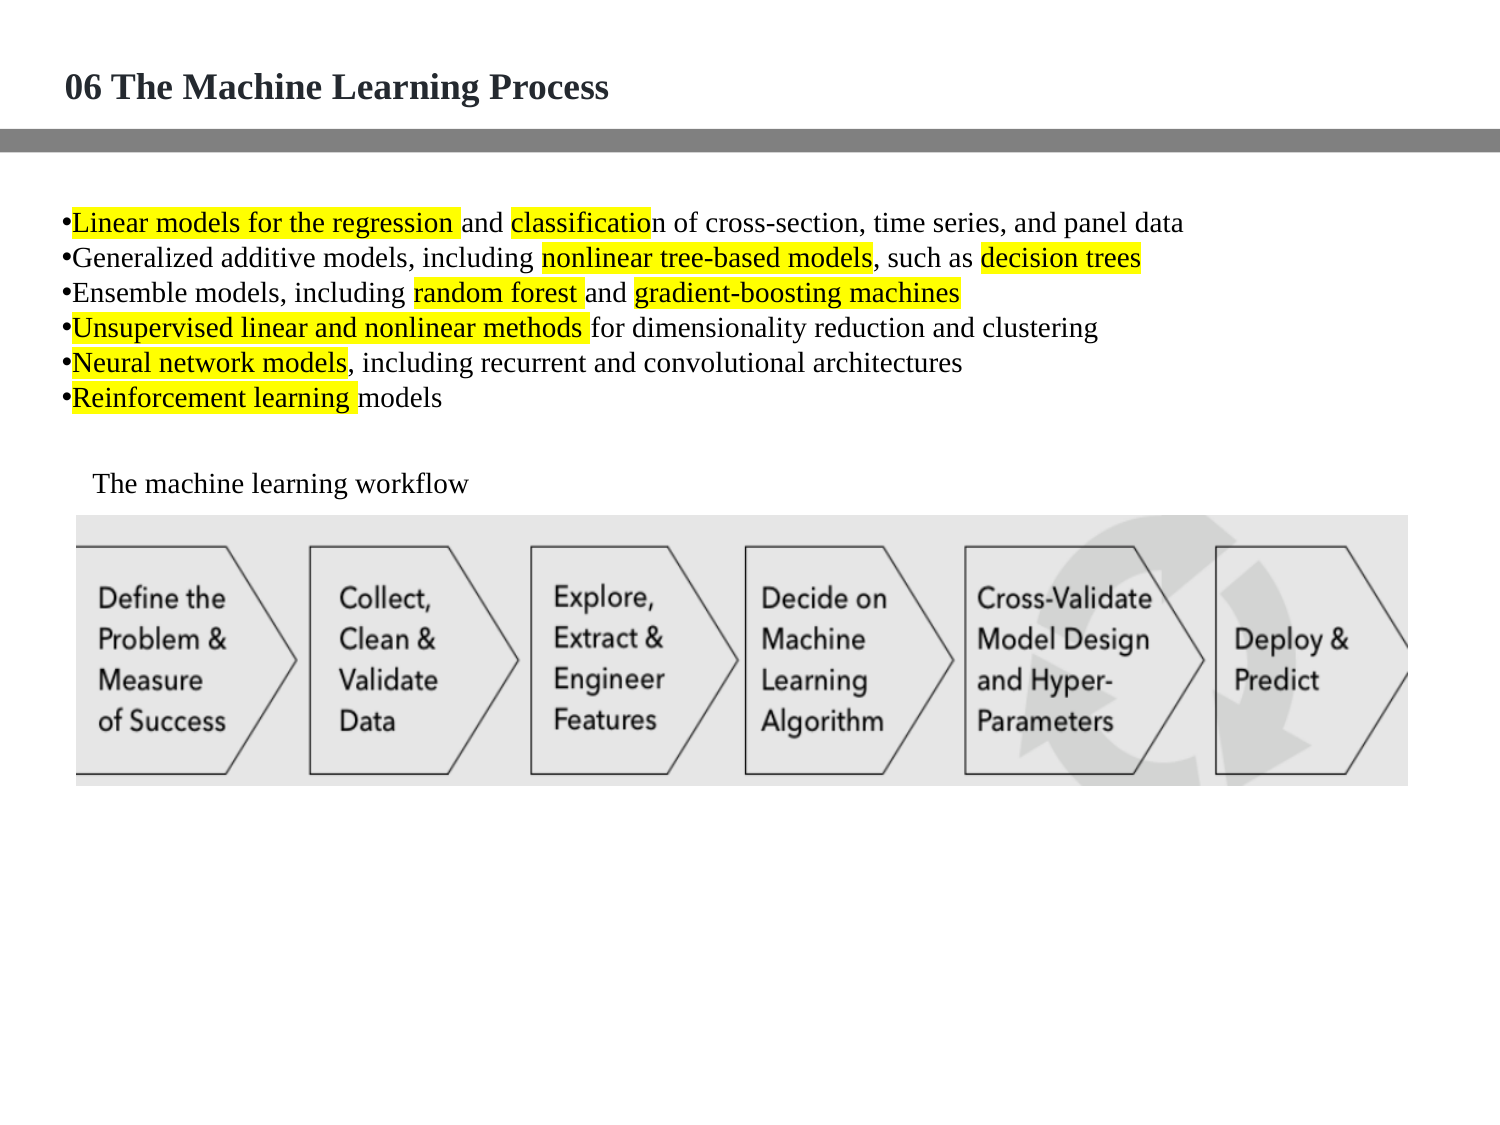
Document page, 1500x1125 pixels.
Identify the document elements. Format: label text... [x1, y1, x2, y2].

text_box 06 The Machine Learning Process [49, 54, 625, 115]
text_box The machine learning workflow [77, 456, 485, 507]
picture [76, 514, 1409, 786]
text_box Linear models for the regression and classification of cross-section, time series, and panel data Generalized additive models, including nonlinear tree-based models, such as decision trees Ensemble models, including random forest and gradient-boosting machines Unsupervised linear and nonlinear methods for dimensionality reduction and clustering Neural network models, including recurrent and convolutional architectures Reinforcement learning models [47, 196, 1453, 421]
text_box [0, 128, 1500, 153]
